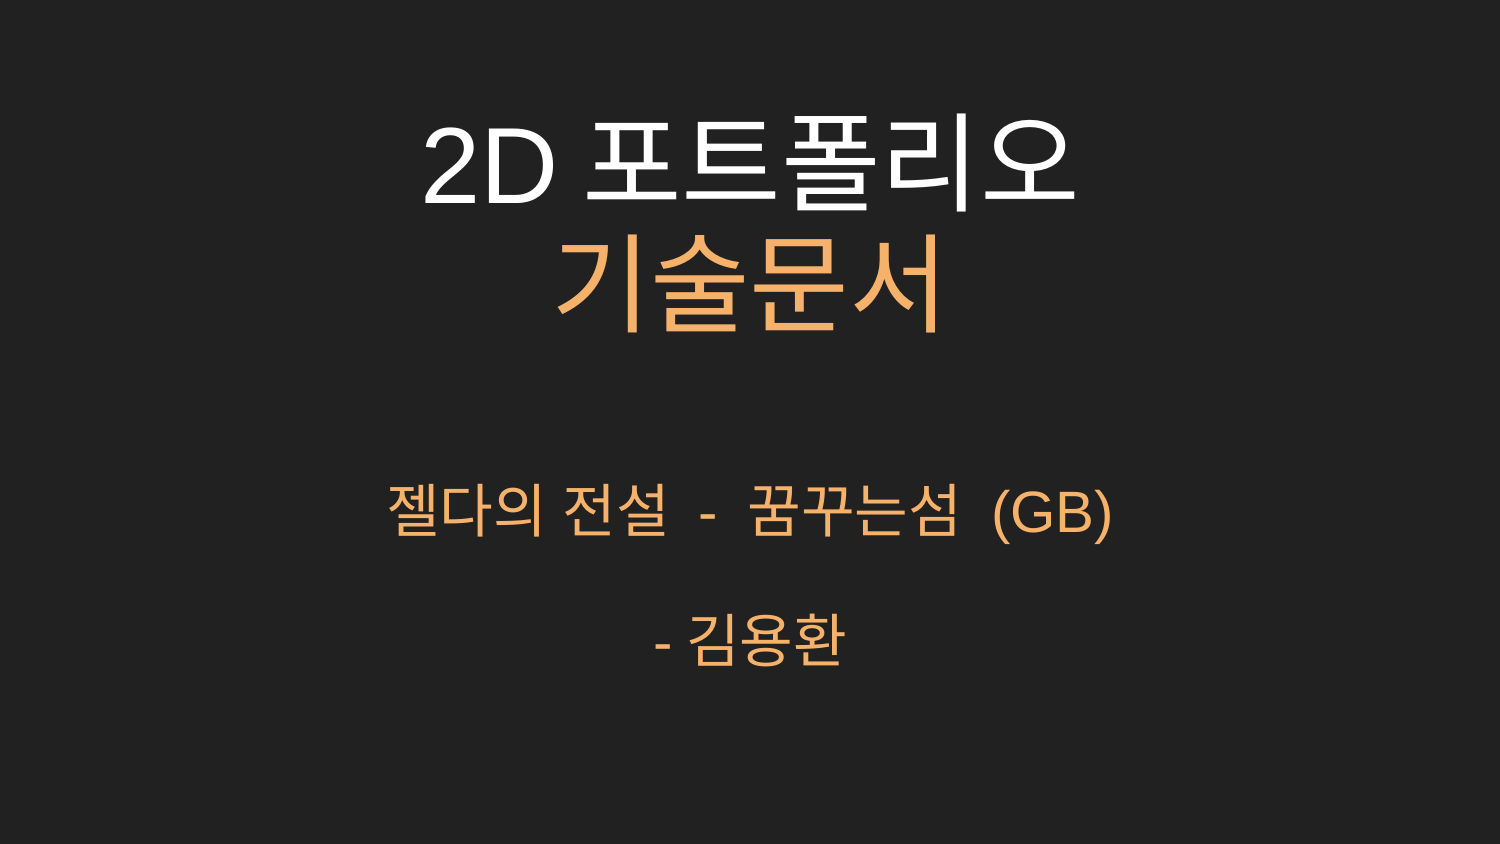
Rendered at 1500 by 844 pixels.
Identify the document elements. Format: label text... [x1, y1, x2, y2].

title 2D포트폴리오 기술문서 [51, 25, 1449, 363]
subtitle 젤다의 전설 - 꿈꾸는섬 (GB) -김용환 [51, 464, 1449, 762]
